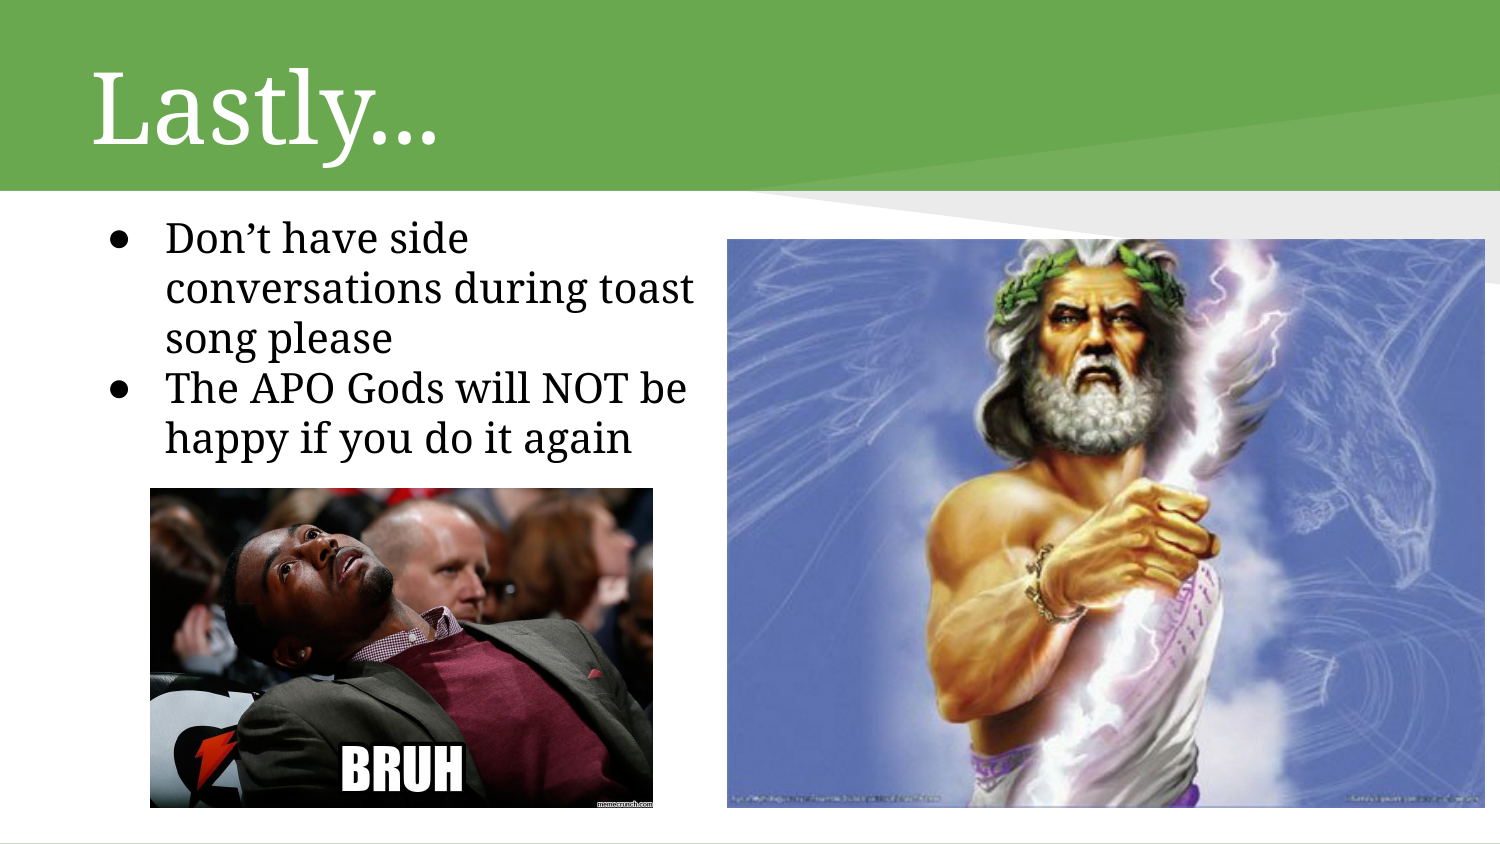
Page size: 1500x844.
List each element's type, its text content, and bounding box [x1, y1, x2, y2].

picture [727, 239, 1485, 809]
list Don’t have side conversations during toast song please The APO Gods will NOT be happy if you do it again [75, 196, 728, 808]
picture [149, 488, 653, 809]
title Lastly... [75, 33, 1425, 175]
